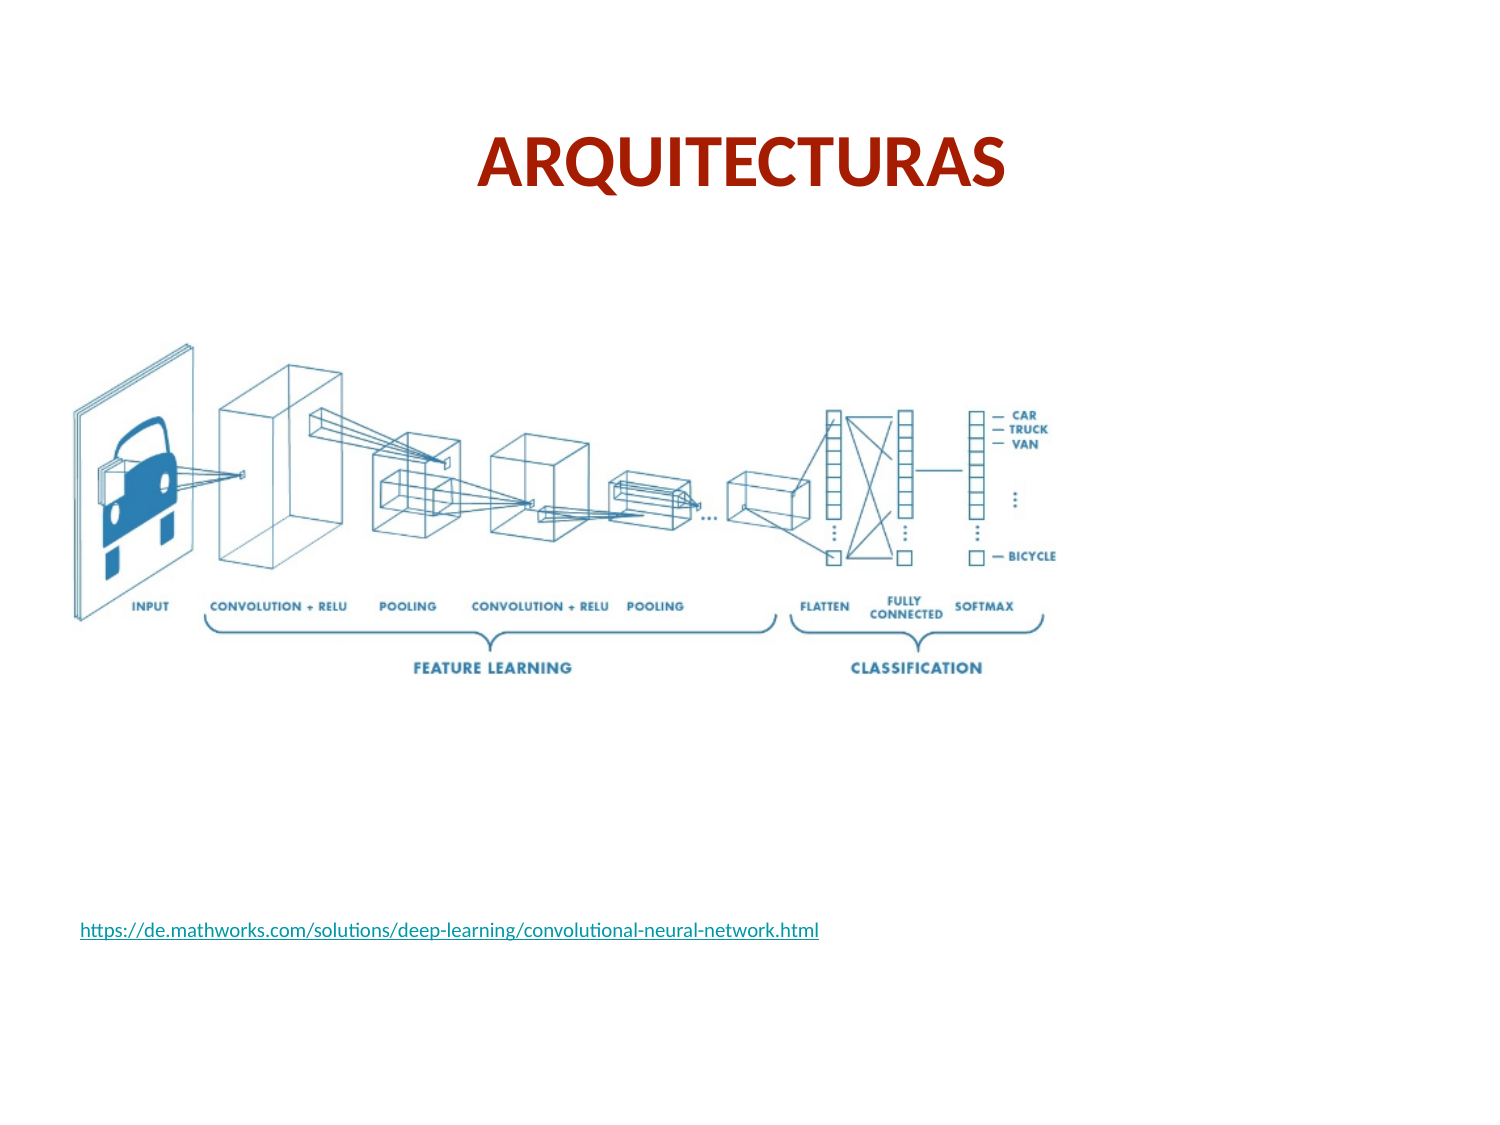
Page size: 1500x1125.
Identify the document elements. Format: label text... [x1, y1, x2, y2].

text_box https://de.mathworks.com/solutions/deep-learning/convolutional-neural-network.html [65, 909, 1230, 975]
picture [35, 314, 1108, 687]
title Arquitecturas [70, 58, 1416, 255]
